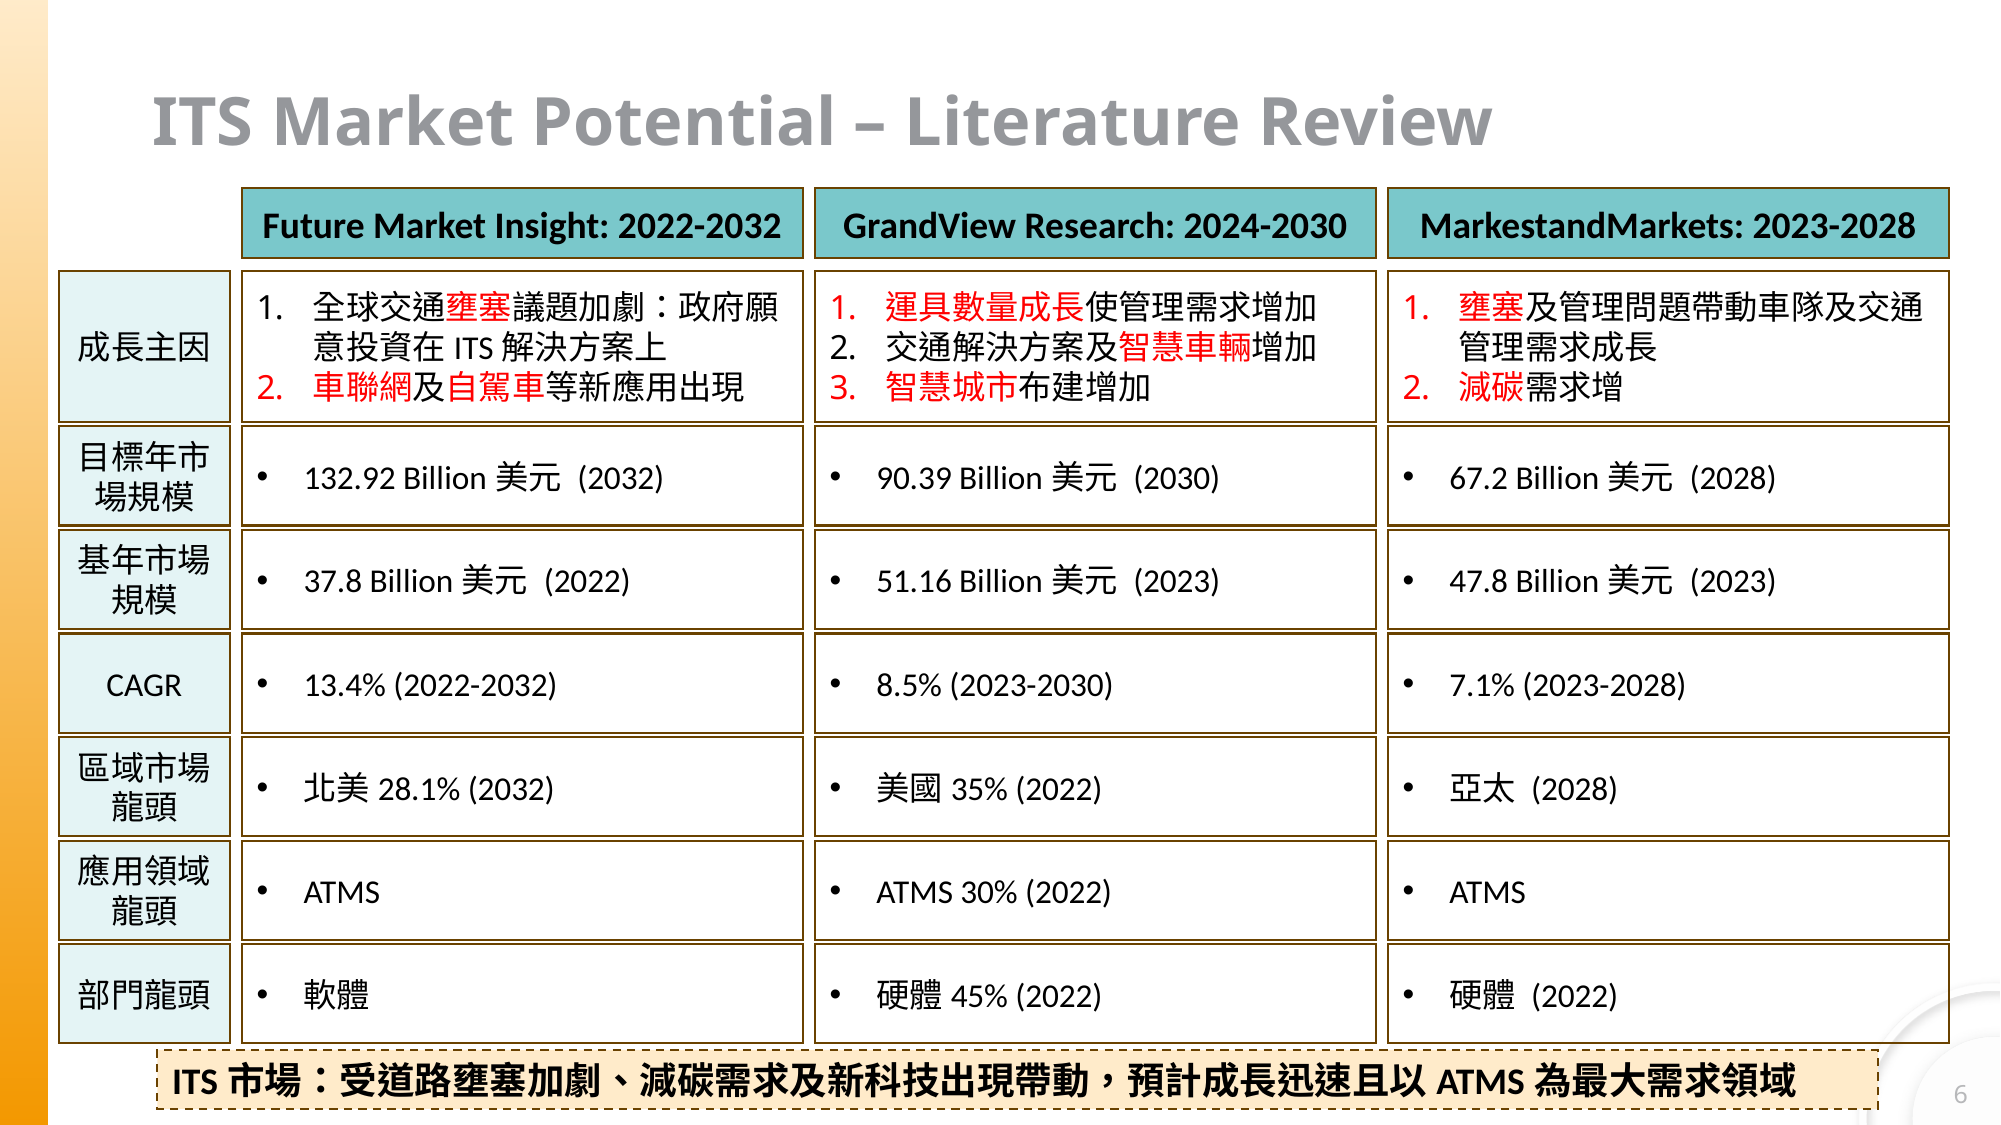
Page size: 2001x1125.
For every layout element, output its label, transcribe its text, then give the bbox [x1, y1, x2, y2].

text_box 運具數量成長使管理需求增加 交通解決方案及智慧車輛增加 智慧城市布建增加 [814, 270, 1377, 423]
text_box 51.16 Billion美元 (2023) [814, 529, 1377, 630]
text_box 亞太 (2028) [1387, 736, 1950, 837]
text_box ATMS [241, 840, 804, 941]
text_box 北美28.1% (2032) [241, 736, 804, 837]
text_box 應用領域龍頭 [58, 840, 231, 941]
text_box 90.39 Billion美元 (2030) [814, 425, 1377, 527]
text_box Future Market Insight: 2022-2032 [241, 187, 804, 259]
text_box GrandView Research: 2024-2030 [814, 187, 1377, 259]
text_box 全球交通壅塞議題加劇：政府願意投資在ITS解決方案上 車聯網及自駕車等新應用出現 [241, 270, 804, 423]
text_box 壅塞及管理問題帶動車隊及交通管理需求成長 減碳需求增 [1387, 270, 1950, 423]
text_box 13.4% (2022-2032) [241, 632, 804, 734]
slide_number 6 [1928, 1065, 1993, 1125]
text_box ATMS 30% (2022) [814, 840, 1377, 941]
text_box 7.1% (2023-2028) [1387, 632, 1950, 734]
title ITS Market Potential – Literature Review [137, 59, 1863, 188]
text_box CAGR [58, 632, 231, 734]
text_box 47.8 Billion美元 (2023) [1387, 529, 1950, 630]
text_box 硬體45% (2022) [814, 943, 1377, 1044]
text_box 8.5% (2023-2030) [814, 632, 1377, 734]
text_box ATMS [1387, 840, 1950, 941]
picture [1847, 972, 2000, 1125]
text_box 目標年市場規模 [58, 425, 231, 527]
text_box 132.92 Billion美元 (2032) [241, 425, 804, 527]
text_box 區域市場龍頭 [58, 736, 231, 837]
text_box ITS市場：受道路壅塞加劇、減碳需求及新科技出現帶動，預計成長迅速且以ATMS為最大需求領域 [156, 1049, 1879, 1110]
text_box 67.2 Billion美元 (2028) [1387, 425, 1950, 527]
text_box 軟體 [241, 943, 804, 1044]
text_box MarkestandMarkets: 2023-2028 [1387, 187, 1950, 259]
text_box 成長主因 [58, 270, 231, 423]
text_box 美國35% (2022) [814, 736, 1377, 837]
text_box 基年市場規模 [58, 529, 231, 630]
text_box 部門龍頭 [58, 943, 231, 1044]
text_box 37.8 Billion美元 (2022) [241, 529, 804, 630]
text_box 硬體 (2022) [1387, 943, 1950, 1044]
